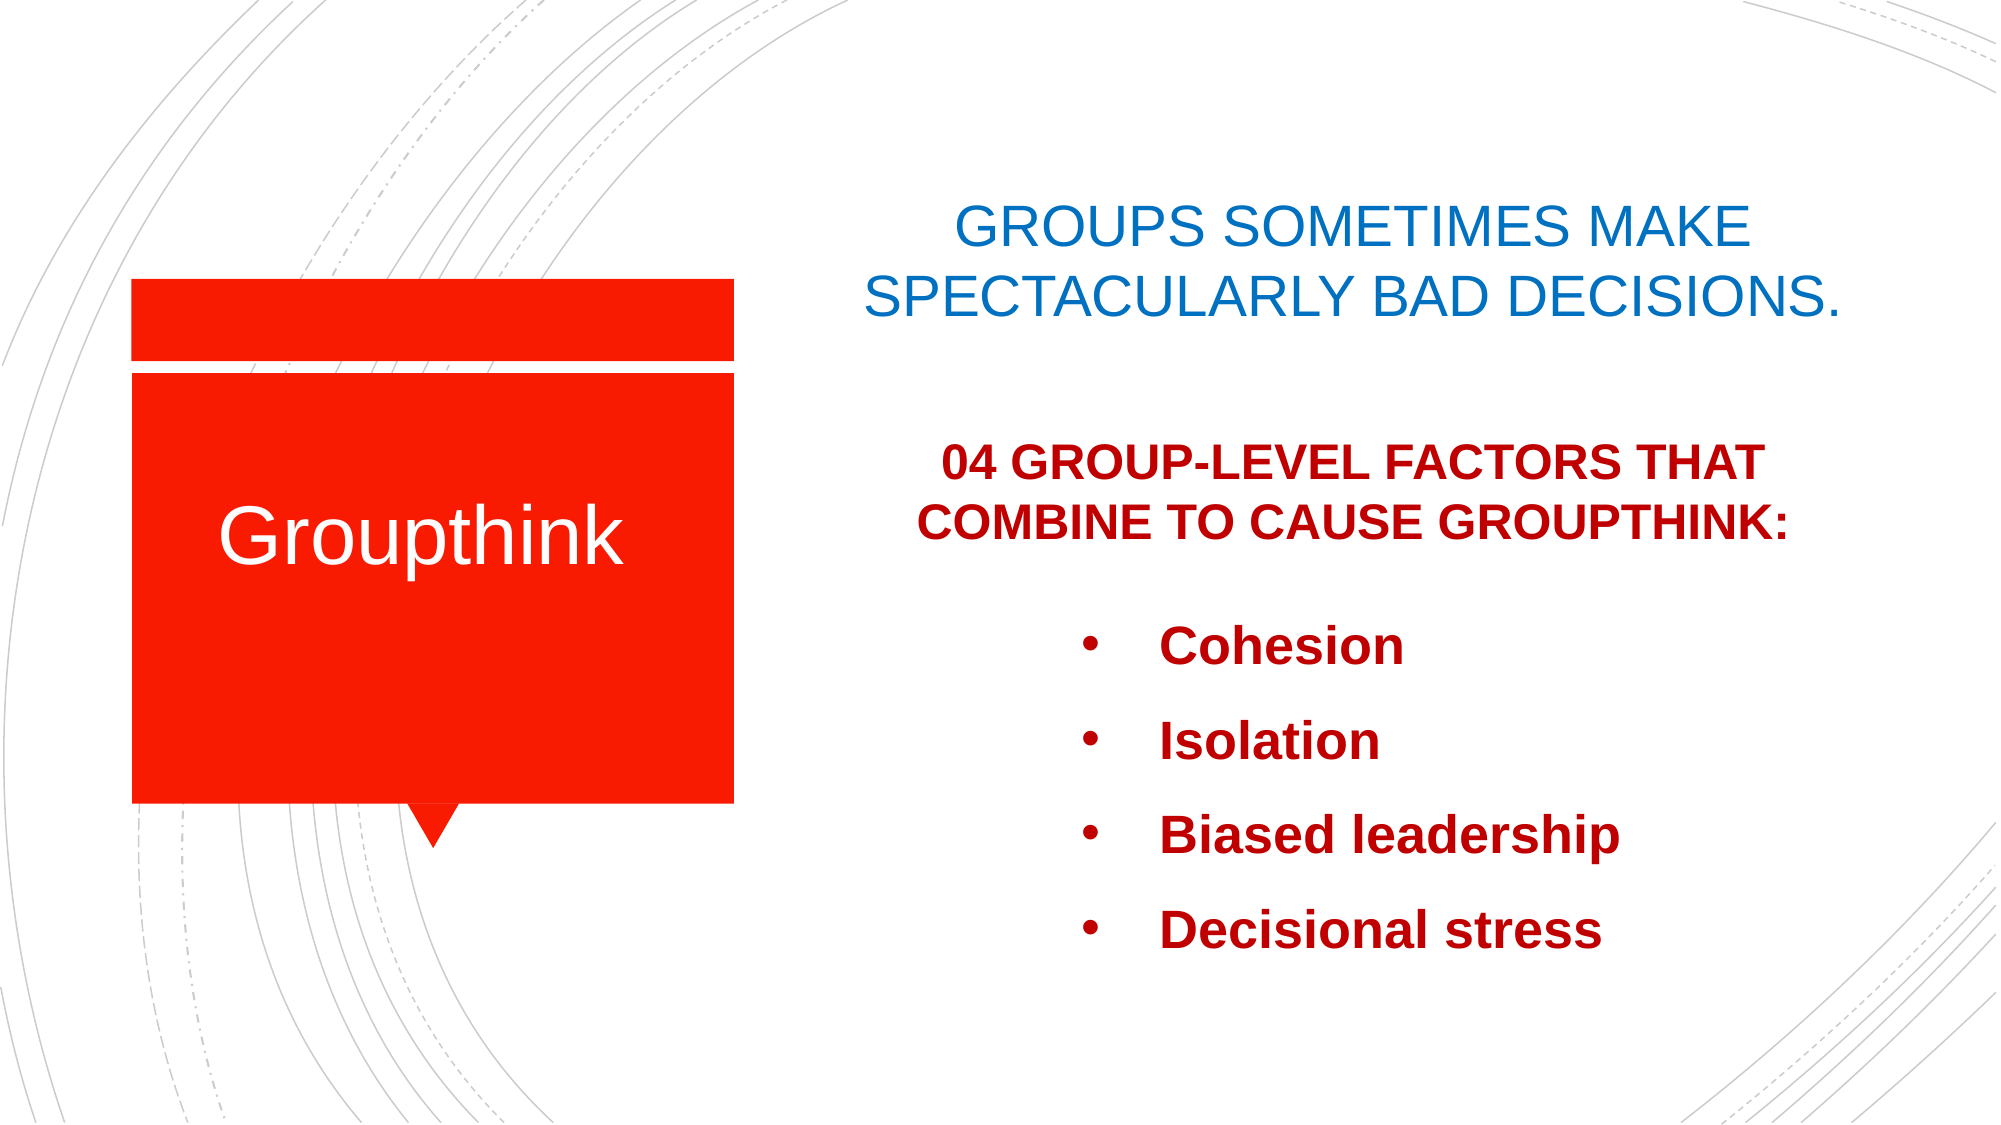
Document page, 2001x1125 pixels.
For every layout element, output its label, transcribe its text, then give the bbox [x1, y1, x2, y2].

list GROUPS SOMETIMES MAKE SPECTACULARLY BAD DECISIONS. [839, 96, 1868, 330]
list 04 GROUP-LEVEL FACTORS THAT COMBINE TO CAUSE GROUPTHINK: [839, 387, 1868, 591]
list Cohesion Isolation Biased leadership Decisional stress [1066, 590, 1641, 994]
title Groupthink [145, 387, 721, 792]
